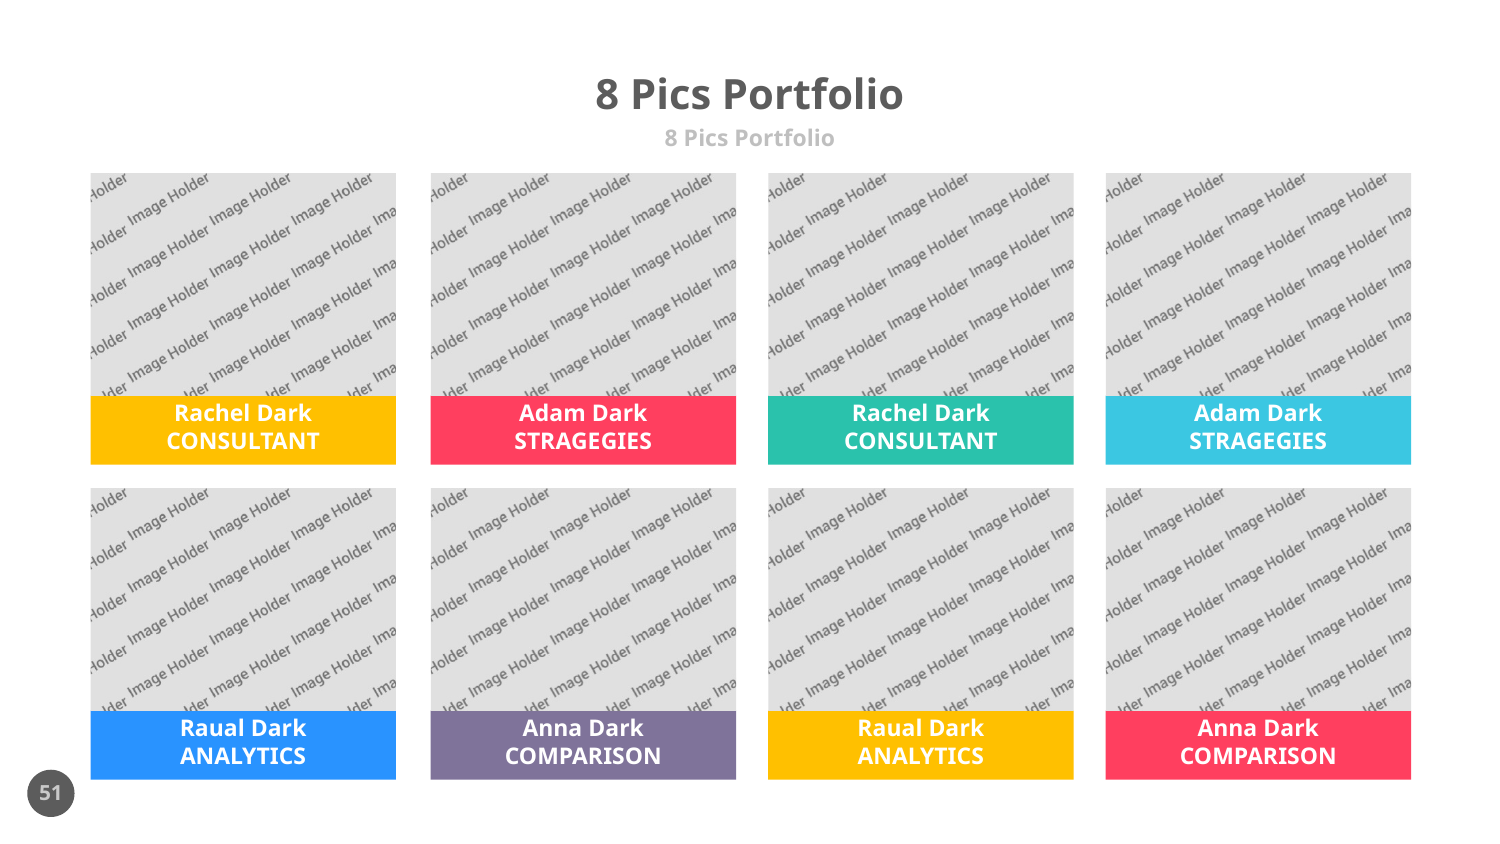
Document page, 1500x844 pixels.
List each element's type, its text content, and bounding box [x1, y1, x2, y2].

list Adam Dark STRAGEGIES [1105, 403, 1412, 462]
picture [90, 173, 397, 396]
list Raual Dark ANALYTICS [90, 717, 396, 777]
list Adam Dark STRAGEGIES [430, 403, 737, 462]
picture [767, 488, 1074, 711]
list Anna Dark COMPARISON [430, 717, 737, 777]
list 8 Pics Portfolio [412, 121, 1088, 155]
slide_number 51 [13, 770, 89, 816]
list Rachel Dark CONSULTANT [90, 404, 396, 462]
list Rachel Dark CONSULTANT [768, 403, 1074, 462]
title 8 Pics Portfolio [287, 63, 1213, 122]
list Raual Dark ANALYTICS [768, 717, 1074, 777]
picture [430, 488, 737, 711]
list Anna Dark COMPARISON [1105, 717, 1412, 777]
picture [90, 488, 397, 711]
picture [1105, 488, 1412, 711]
picture [430, 173, 737, 396]
picture [767, 173, 1074, 396]
picture [1105, 173, 1412, 396]
